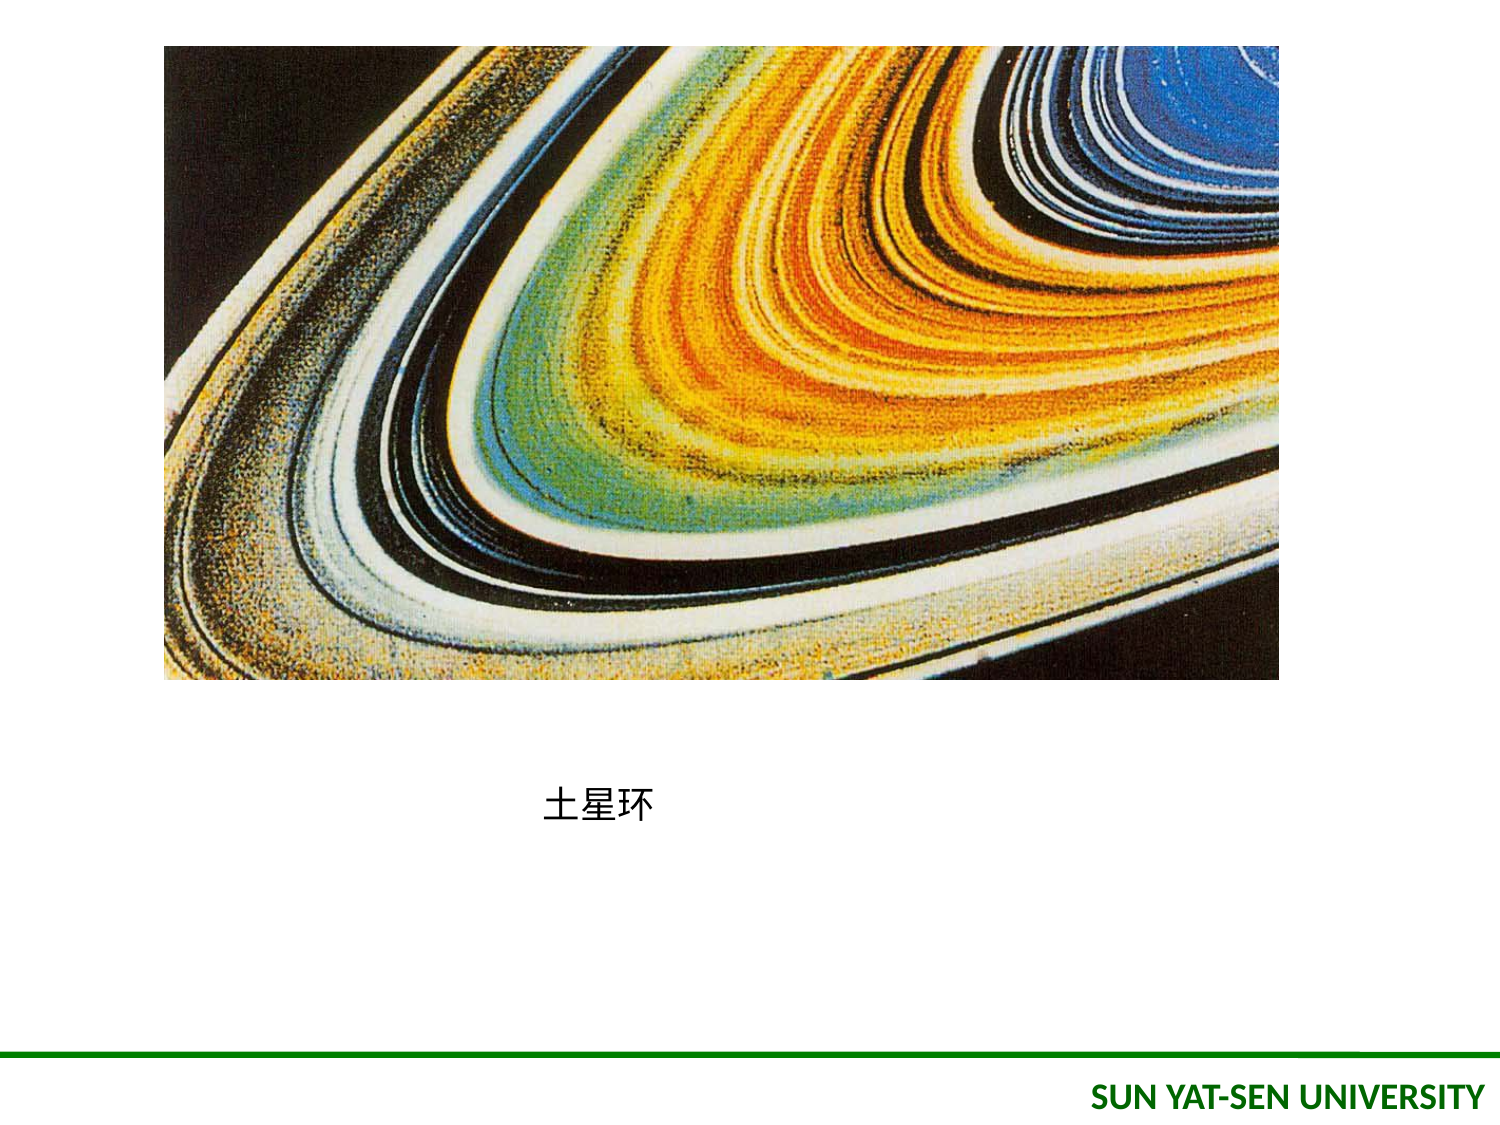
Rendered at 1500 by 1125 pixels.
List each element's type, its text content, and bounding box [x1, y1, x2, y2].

picture [163, 46, 1280, 680]
text_box 土星环 [528, 773, 671, 834]
